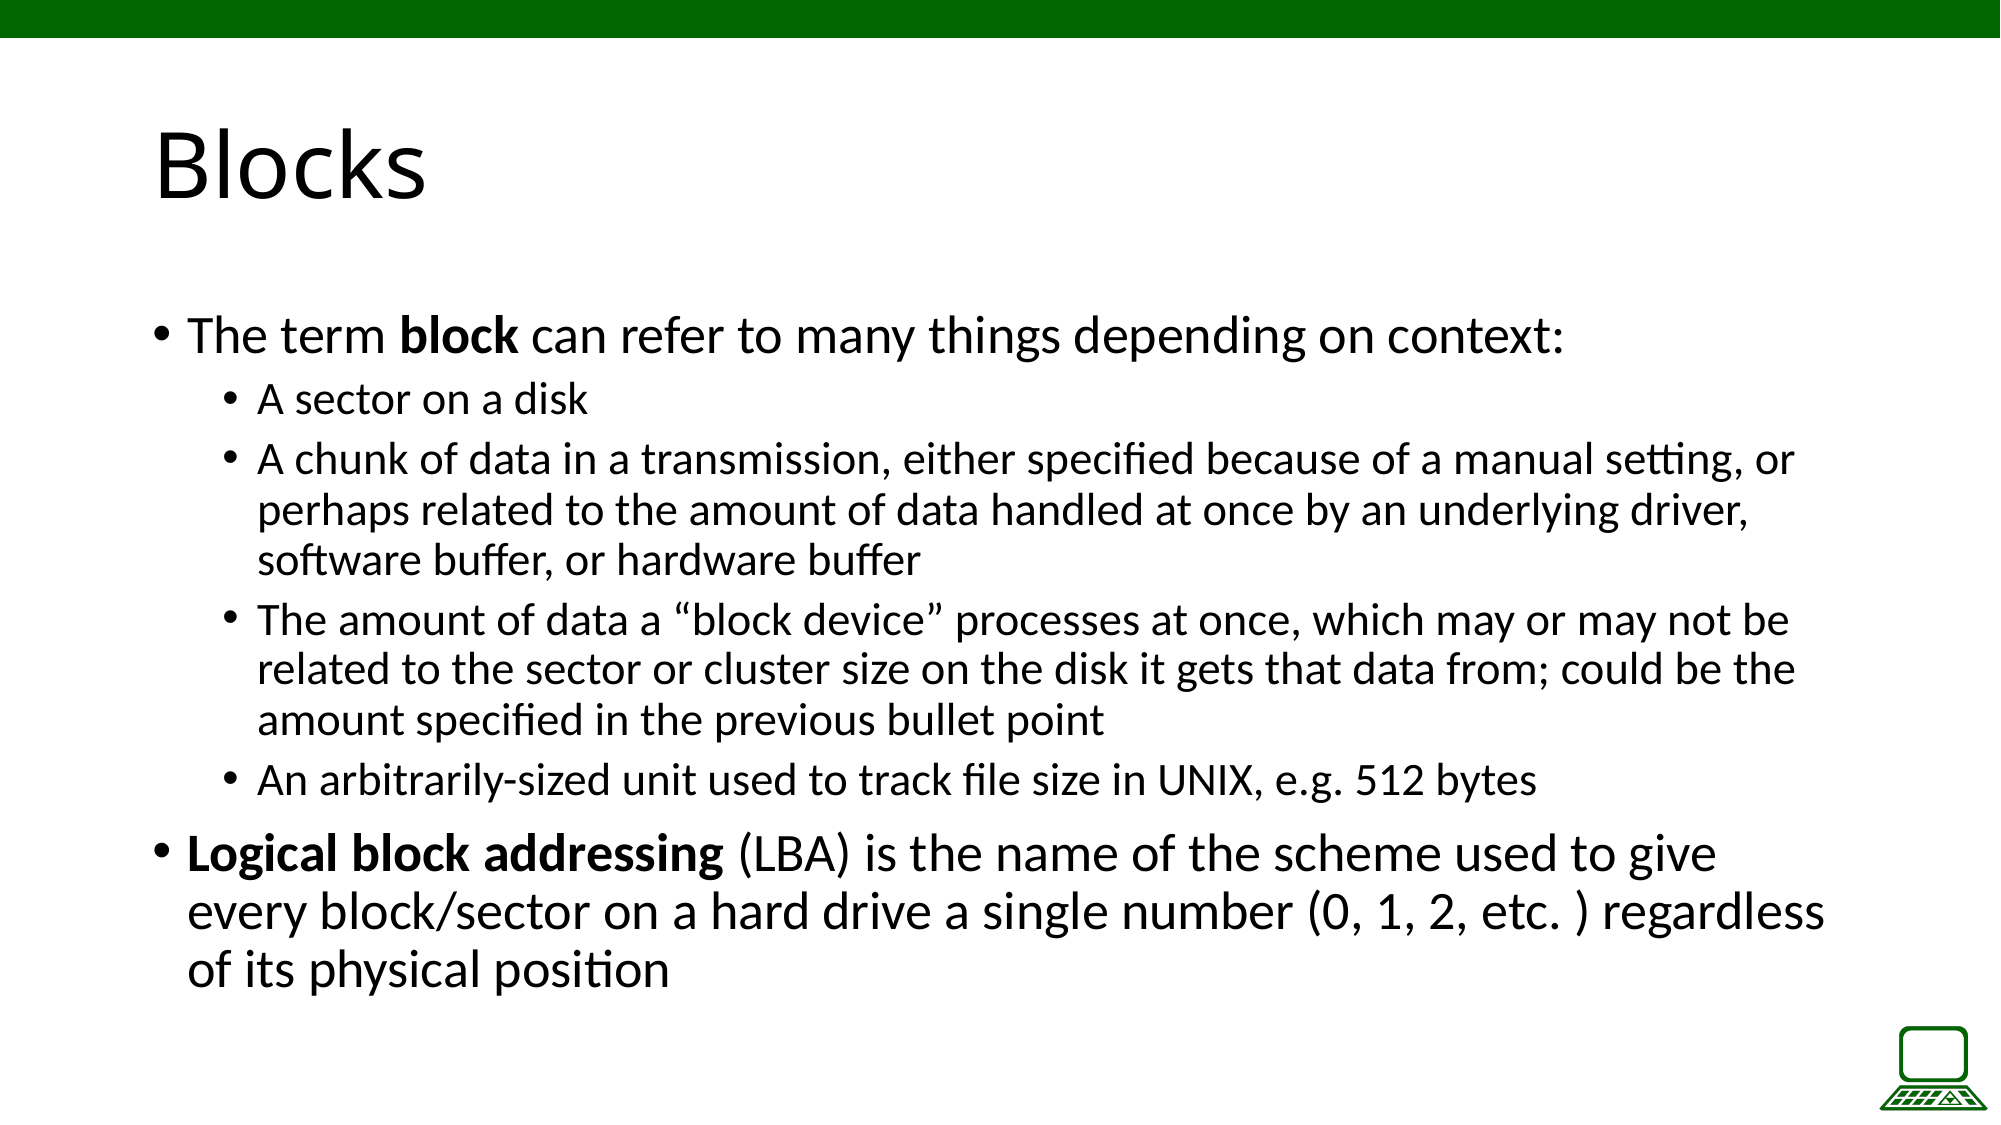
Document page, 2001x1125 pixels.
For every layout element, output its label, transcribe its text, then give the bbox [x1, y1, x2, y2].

text_box [0, 0, 2000, 39]
title Blocks [137, 59, 1863, 278]
picture [1879, 1026, 1988, 1111]
list The term block can refer to many things depending on context: A sector on a disk A chunk of data in a transmission, either specified because of a manual setting, or perhaps related to the amount of data handled at once by an underlying driver, software buffer, or hardware buffer The amount of data a “block device” processes at once, which may or may not be related to the sector or cluster size on the disk it gets that data from; could be the amount specified in the previous bullet point An arbitrarily-sized unit used to track file size in UNIX, e.g. 512 bytes Logical block addressing (LBA) is the name of the scheme used to give every block/sector on a hard drive a single number (0, 1, 2, etc. ) regardless of its physical position [137, 299, 1863, 1014]
